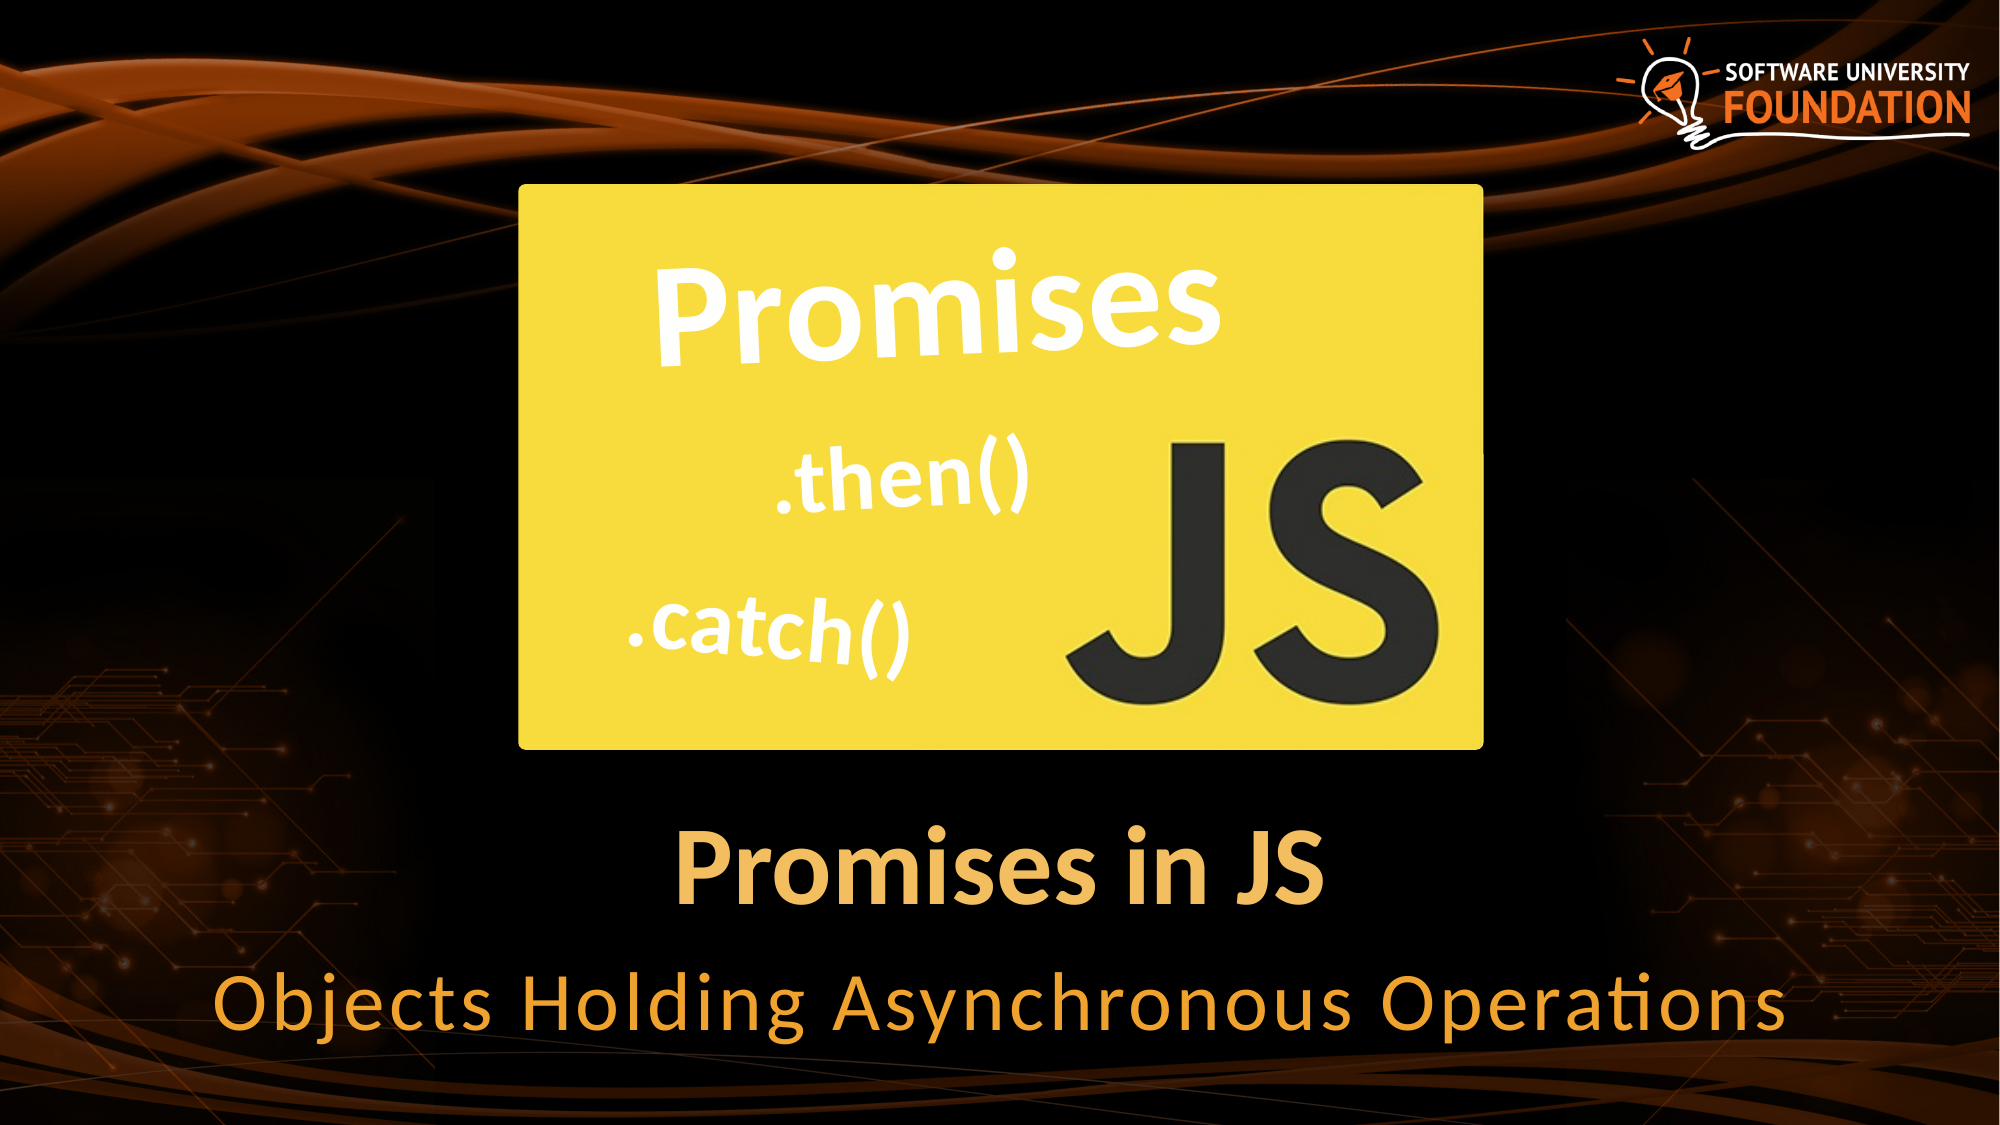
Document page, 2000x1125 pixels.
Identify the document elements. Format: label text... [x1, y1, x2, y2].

picture [0, 0, 2000, 1125]
title Promises in JS [113, 800, 1888, 935]
list Objects Holding Asynchronous Operations [113, 936, 1888, 1054]
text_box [518, 183, 1484, 750]
